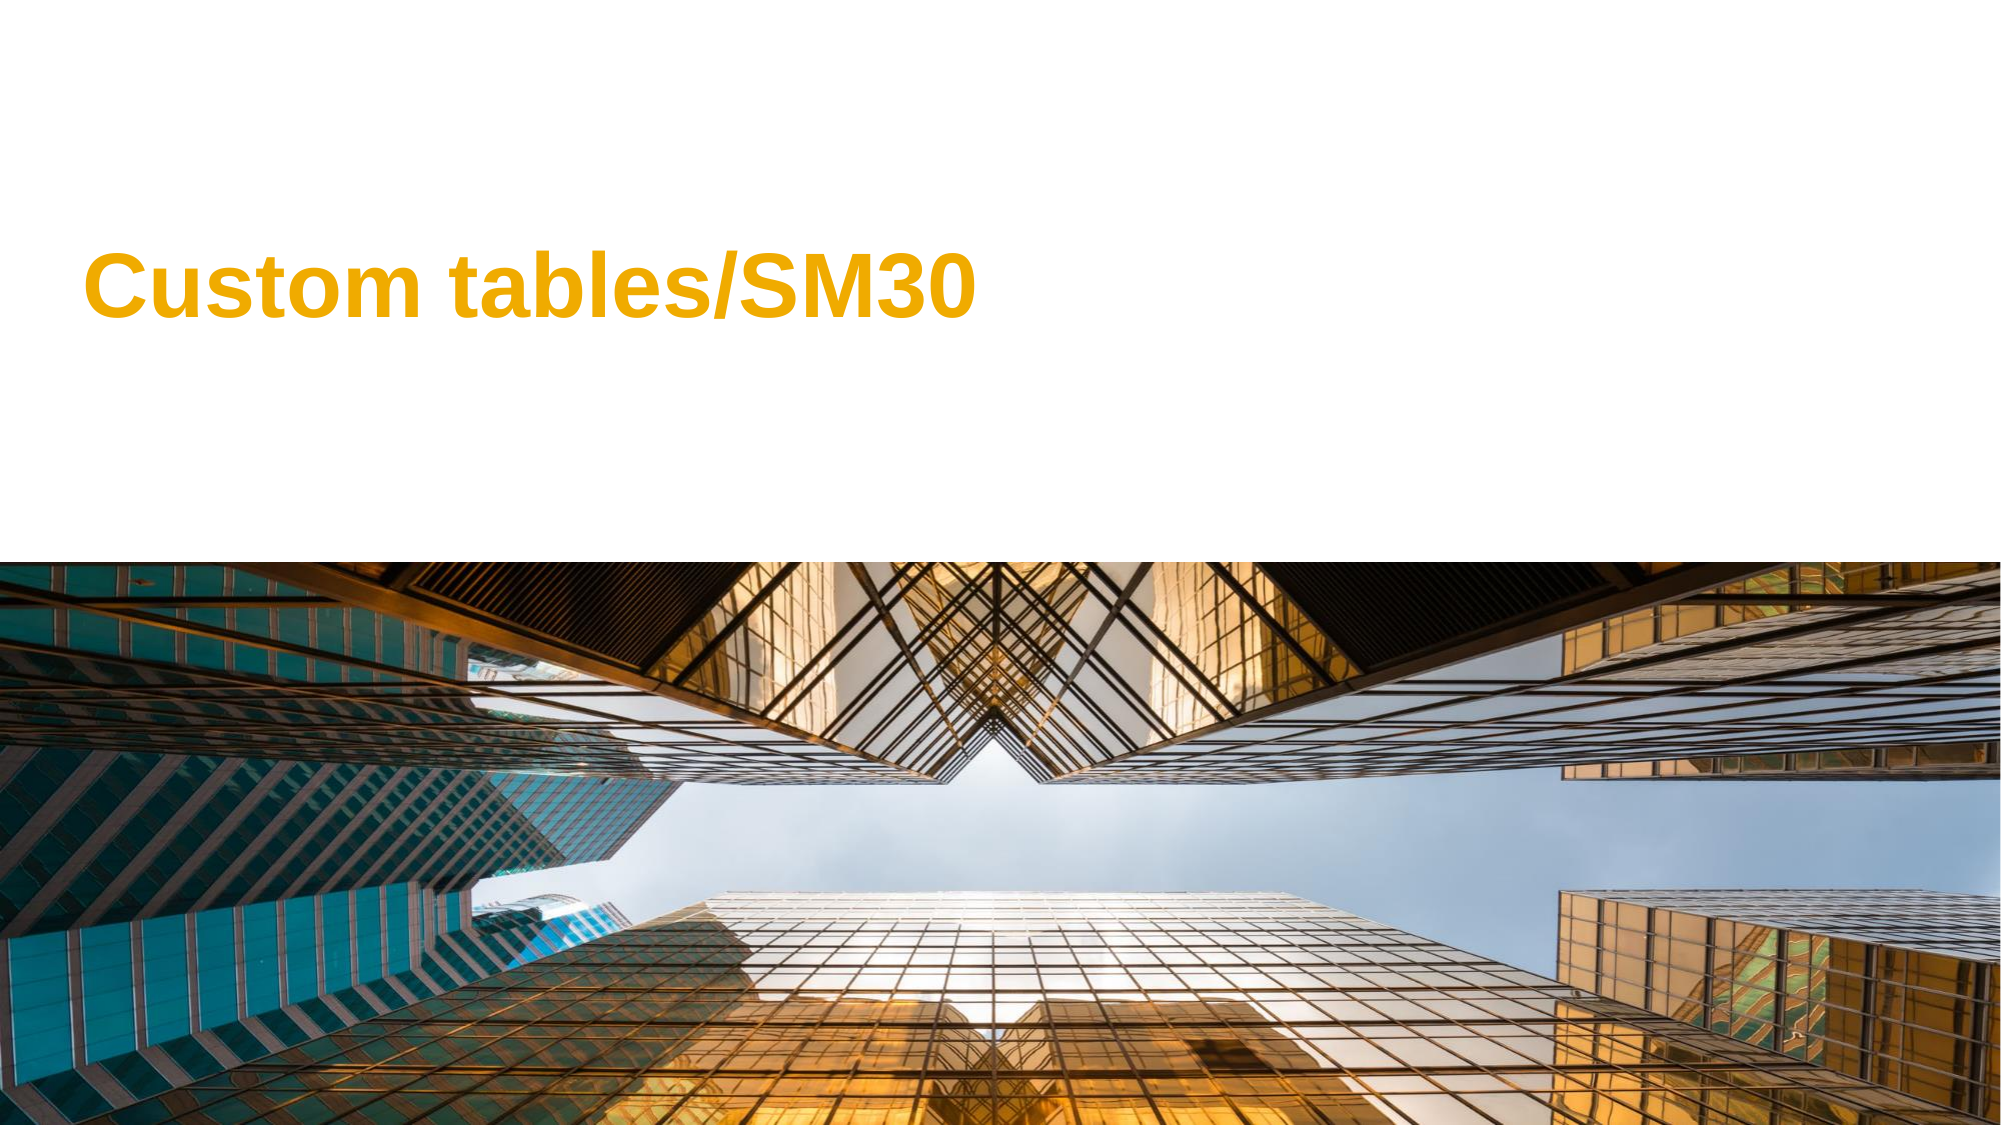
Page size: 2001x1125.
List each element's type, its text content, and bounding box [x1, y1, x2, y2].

picture [0, 561, 2001, 1125]
title Custom tables/SM30 [82, 225, 1918, 337]
